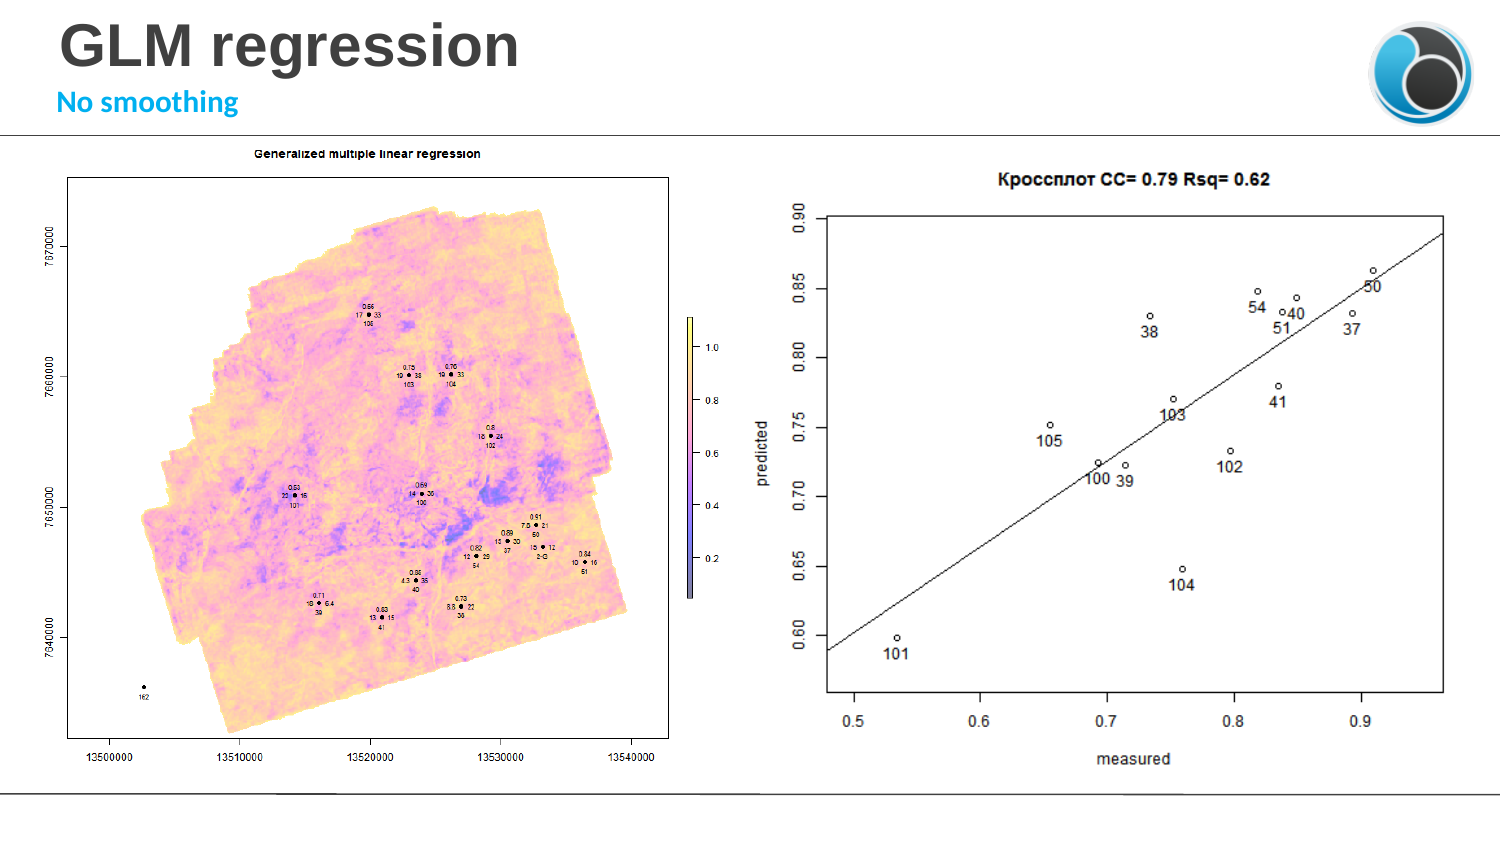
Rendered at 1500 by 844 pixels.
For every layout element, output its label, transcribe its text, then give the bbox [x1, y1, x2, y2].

list No smoothing [41, 73, 1317, 127]
title GLM regression [41, 18, 1140, 67]
picture [749, 149, 1483, 777]
picture [1363, 21, 1475, 127]
picture [17, 149, 739, 777]
